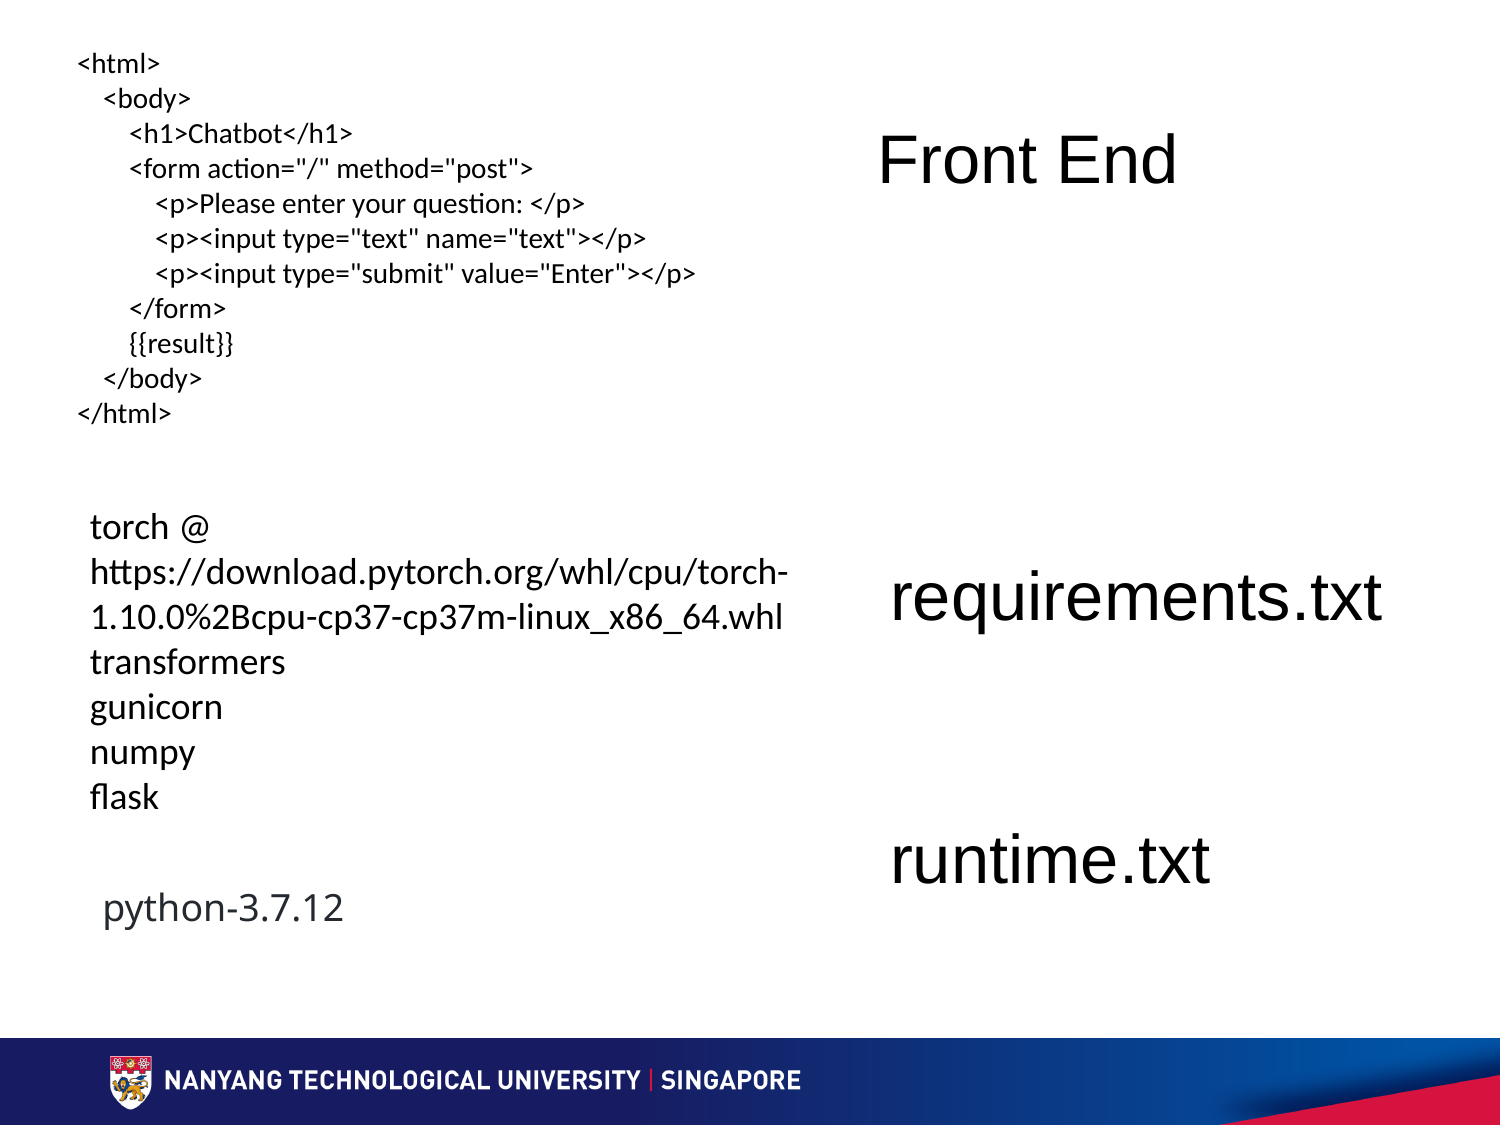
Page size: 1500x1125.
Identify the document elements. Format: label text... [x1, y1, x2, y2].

title Front End [862, 62, 1313, 250]
text_box requirements.txt [875, 499, 1450, 687]
text_box <html> <body> <h1>Chatbot</h1> <form action="/" method="post"> <p>Please enter your question: </p> <p><input type="text" name="text"></p> <p><input type="submit" value="Enter"></p> </form> {{result}} </body> </html> [62, 37, 813, 437]
text_box torch @ https://download.pytorch.org/whl/cpu/torch-1.10.0%2Bcpu-cp37-cp37m-linux_x86_64.whl transformers gunicorn numpy flask [74, 494, 825, 824]
picture [0, 1038, 1500, 1125]
text_box python-3.7.12 [87, 876, 838, 937]
text_box runtime.txt [875, 762, 1450, 950]
